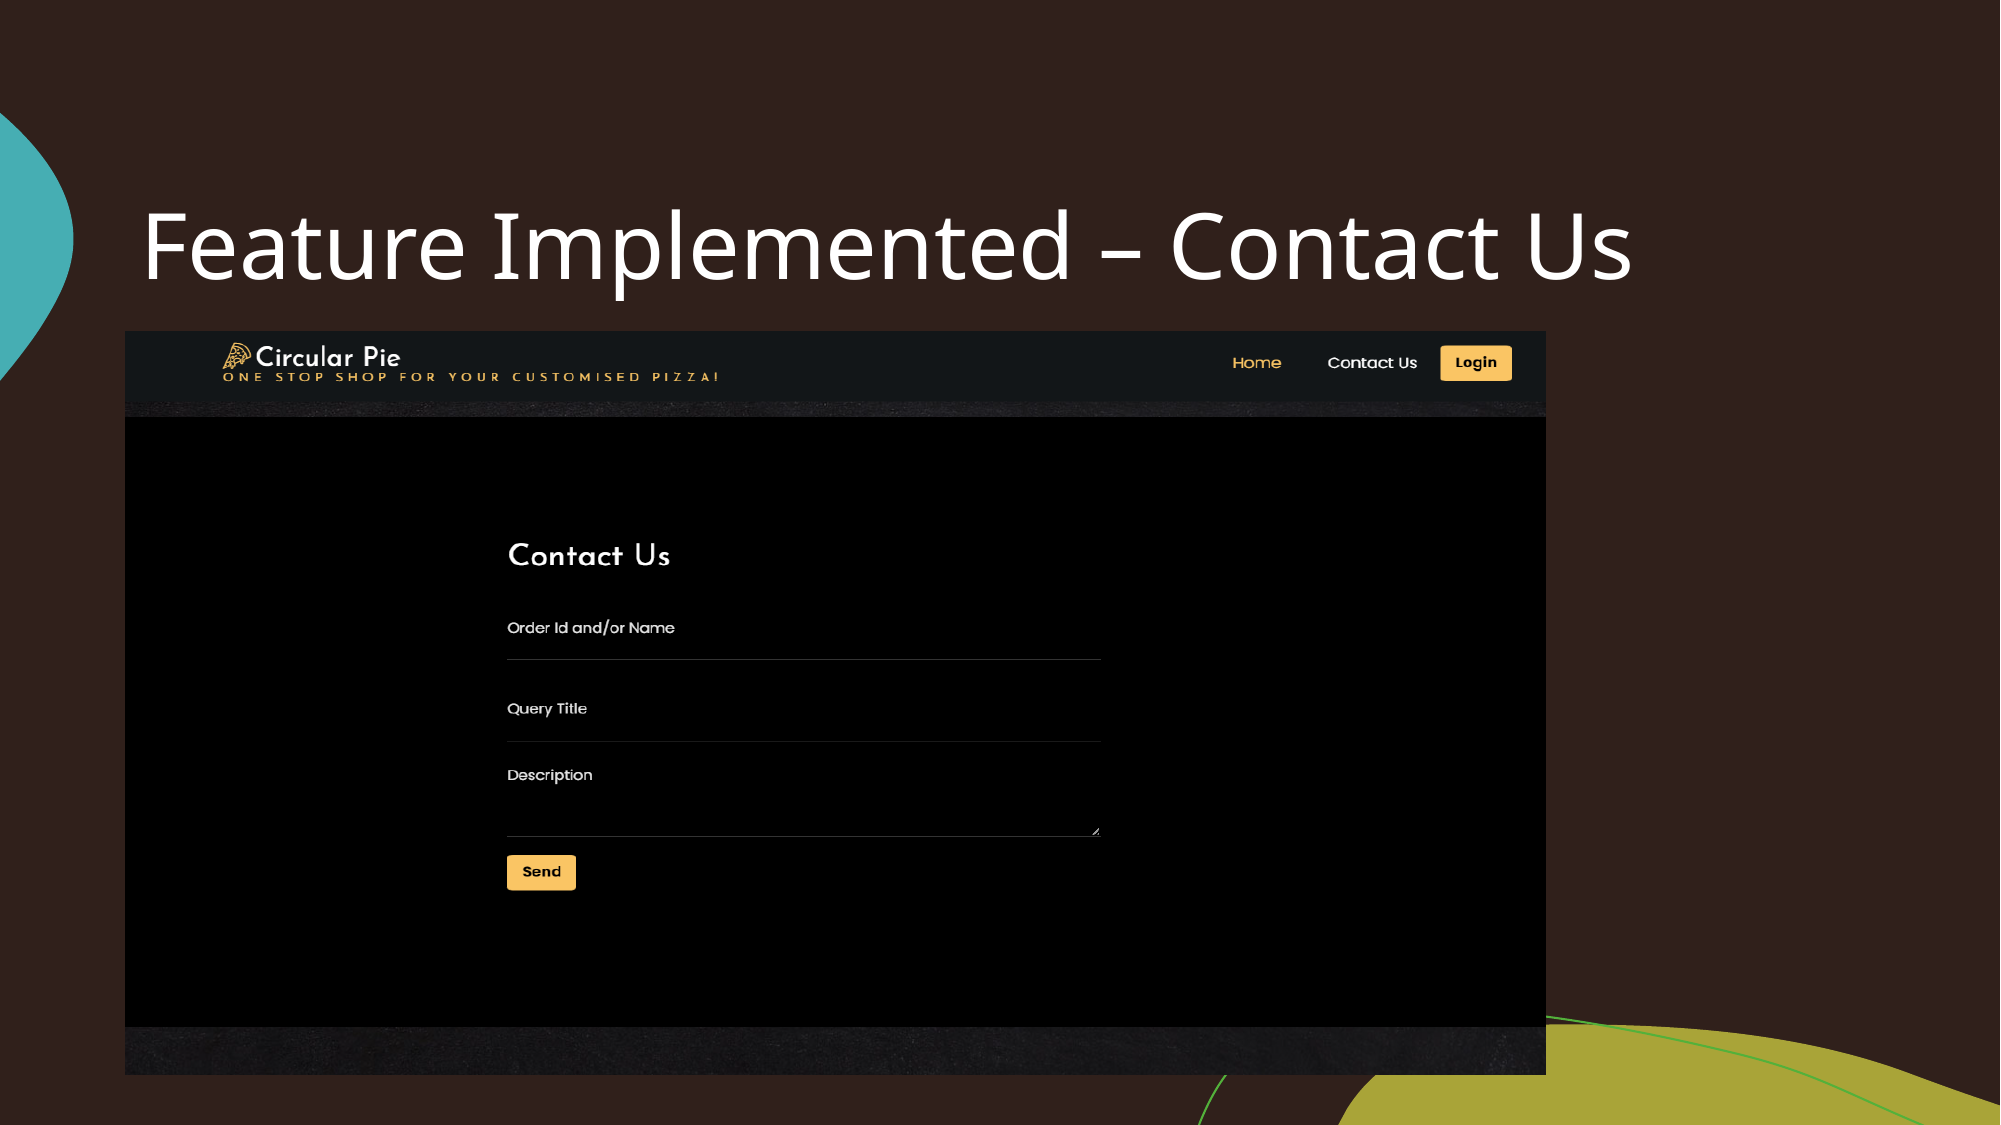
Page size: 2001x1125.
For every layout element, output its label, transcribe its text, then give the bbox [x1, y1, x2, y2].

title Feature Implemented – Contact Us [125, 125, 1875, 375]
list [124, 331, 1546, 1075]
